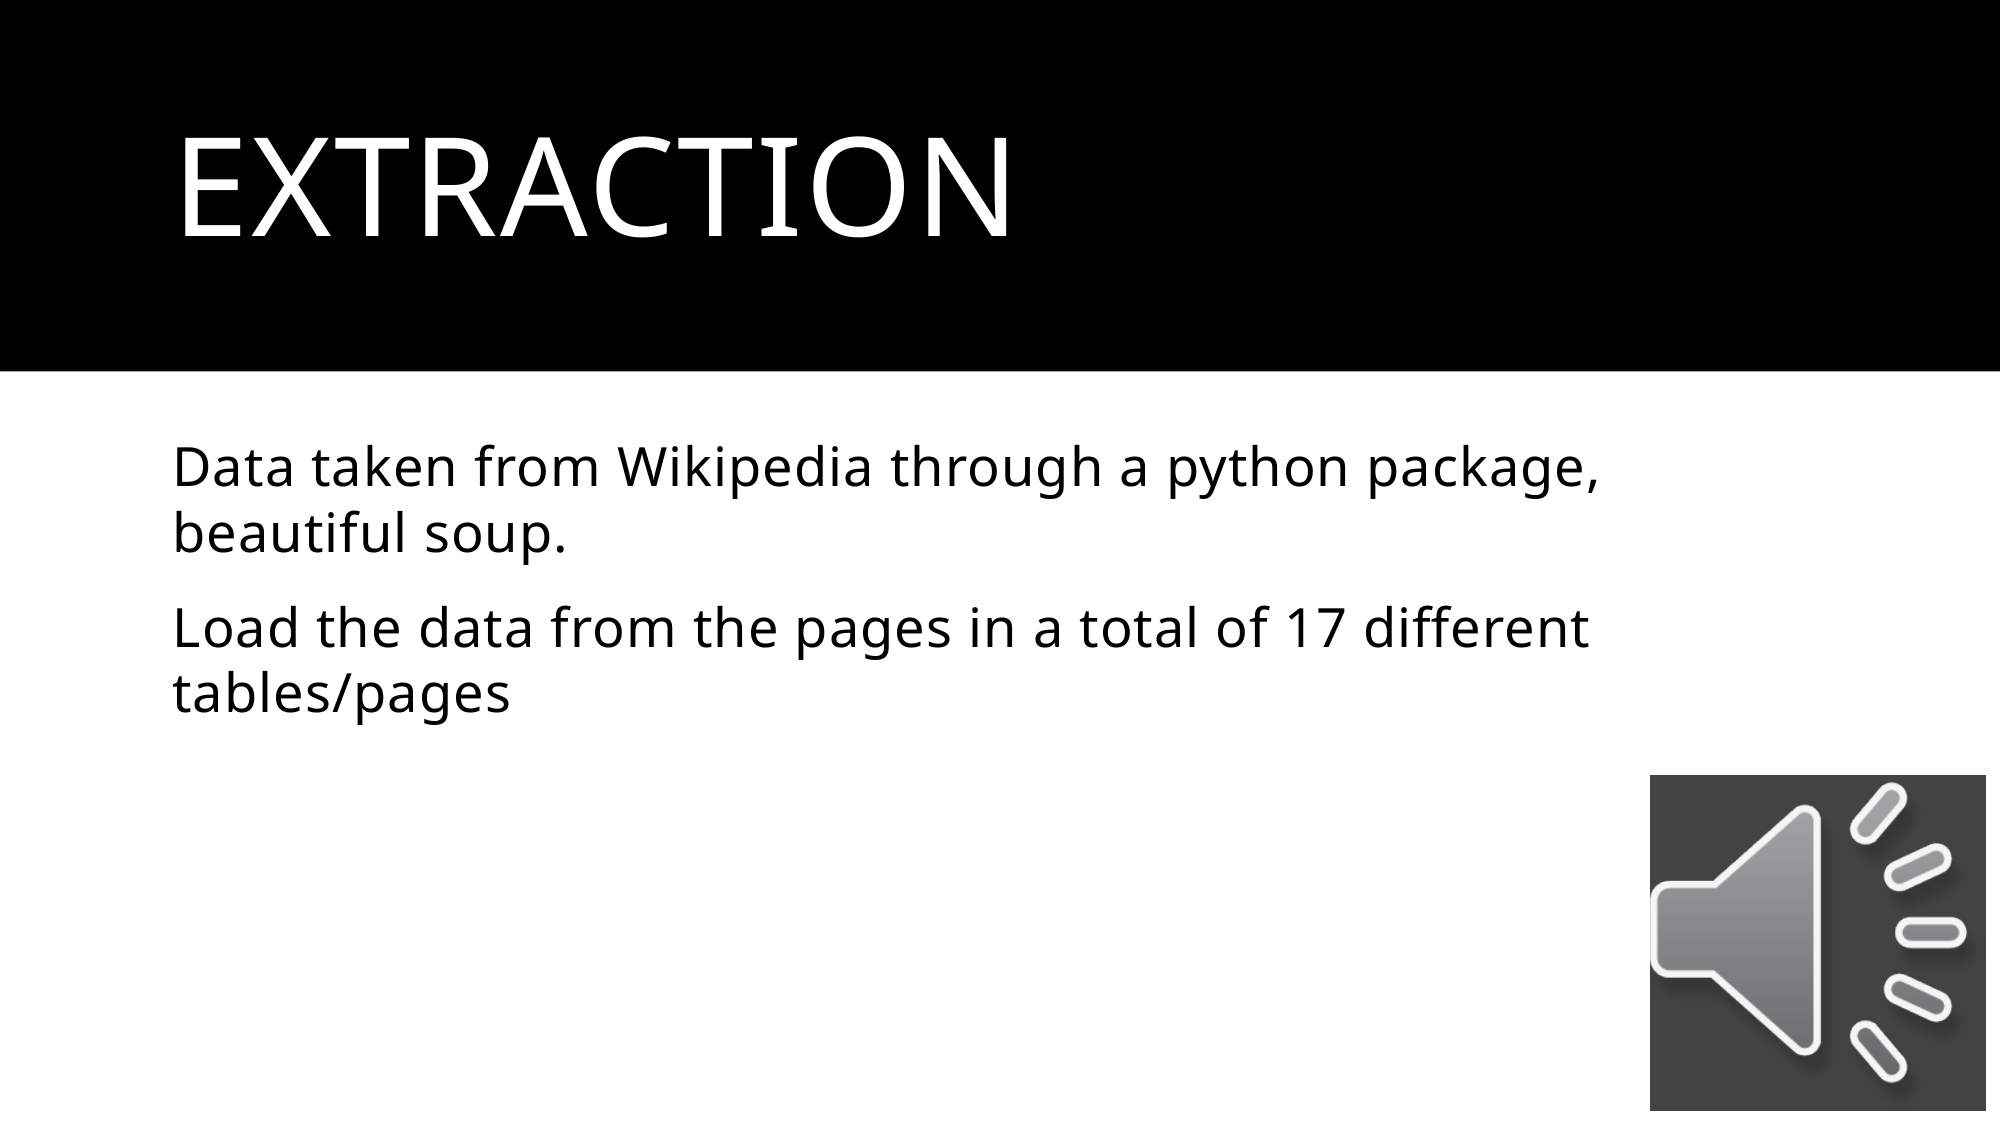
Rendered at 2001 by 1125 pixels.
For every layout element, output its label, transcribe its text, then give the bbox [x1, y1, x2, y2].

picture [1648, 773, 1987, 1112]
title Extraction [157, 52, 1842, 332]
list Data taken from Wikipedia through a python package, beautiful soup. Load the data from the pages in a total of 17 different tables/pages [157, 424, 1842, 1014]
